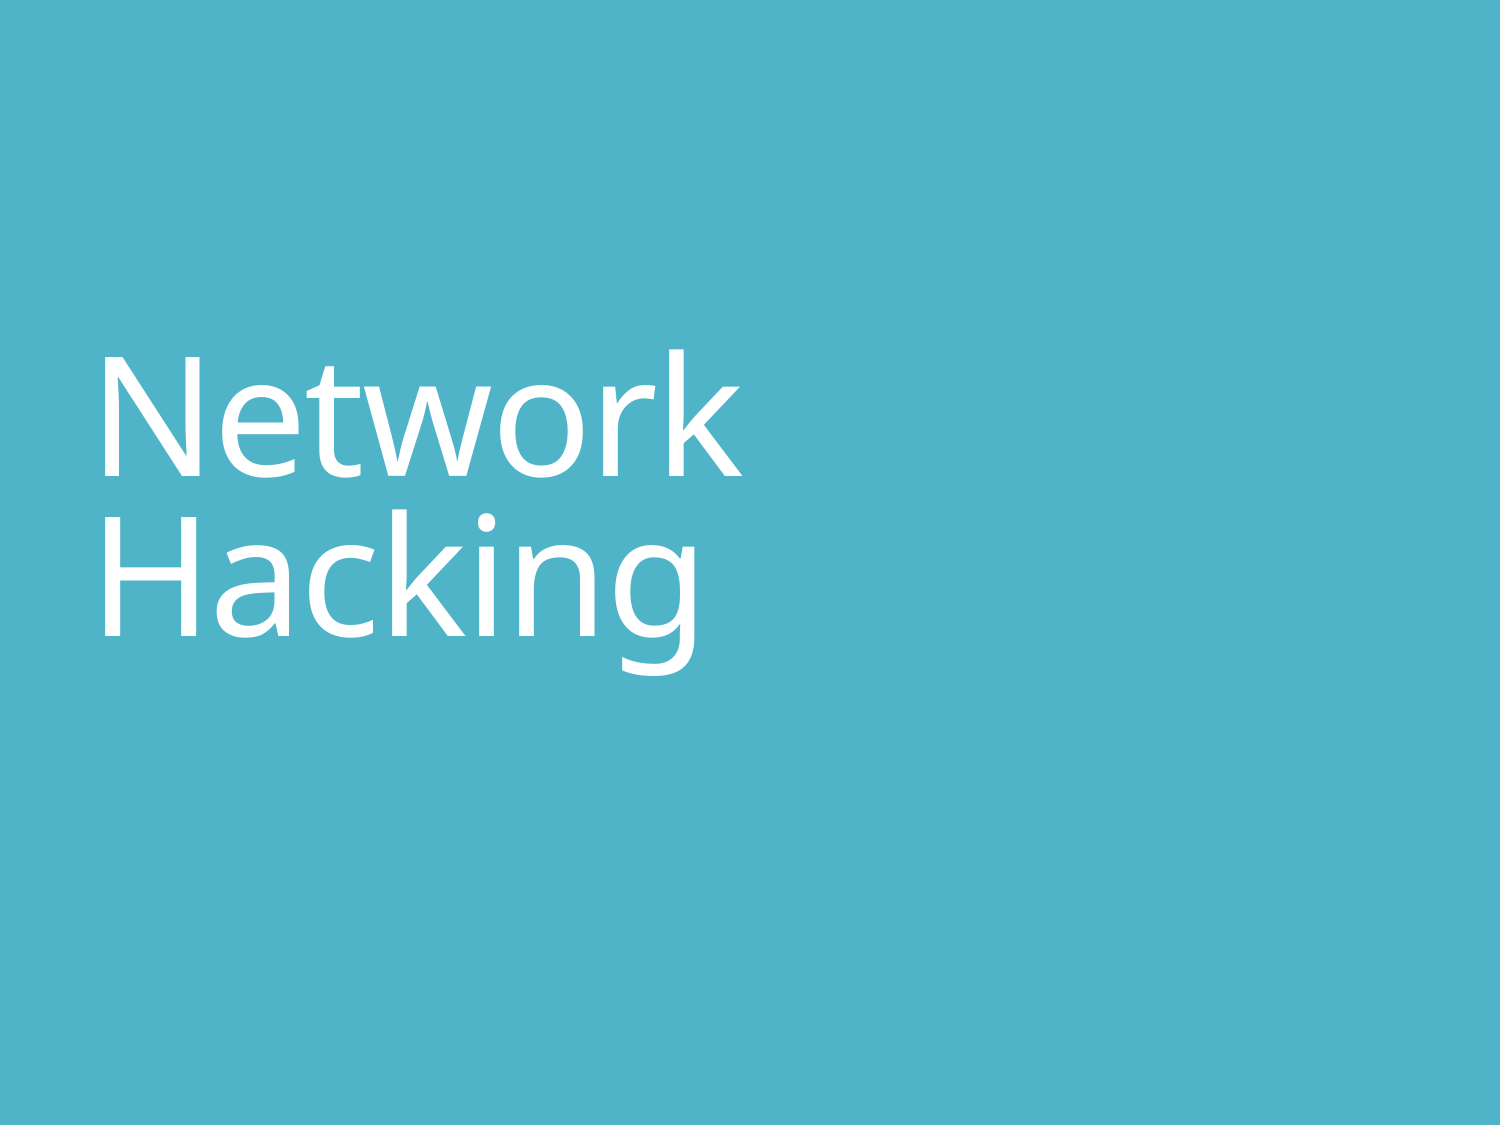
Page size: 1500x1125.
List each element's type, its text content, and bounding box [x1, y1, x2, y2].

title Network Hacking [74, 126, 1401, 677]
